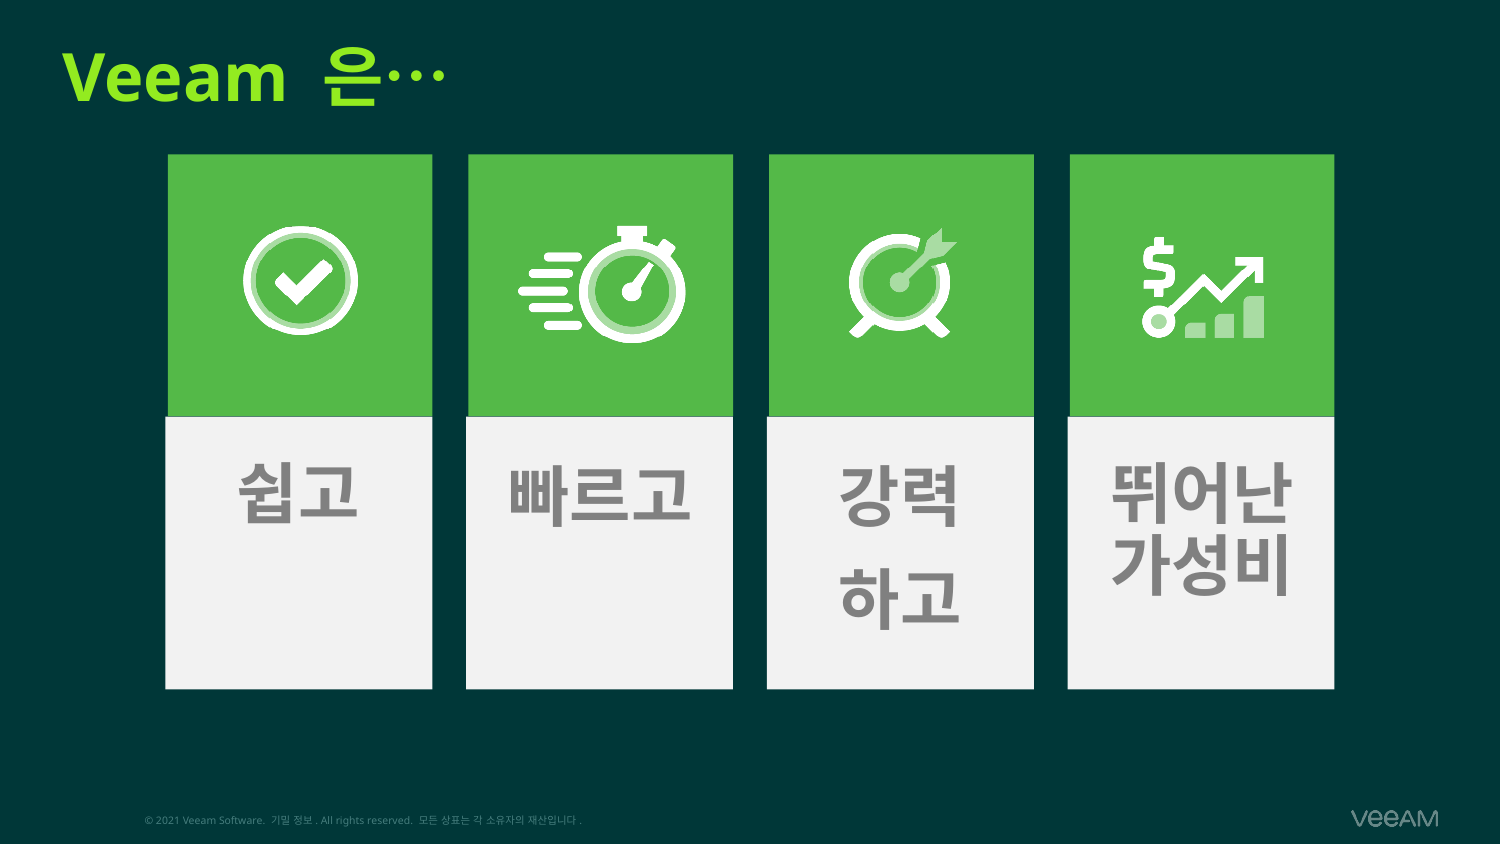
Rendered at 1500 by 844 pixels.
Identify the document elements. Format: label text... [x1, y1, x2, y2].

picture [1351, 810, 1438, 827]
title Veeam 은… [62, 34, 1438, 122]
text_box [165, 154, 1335, 690]
